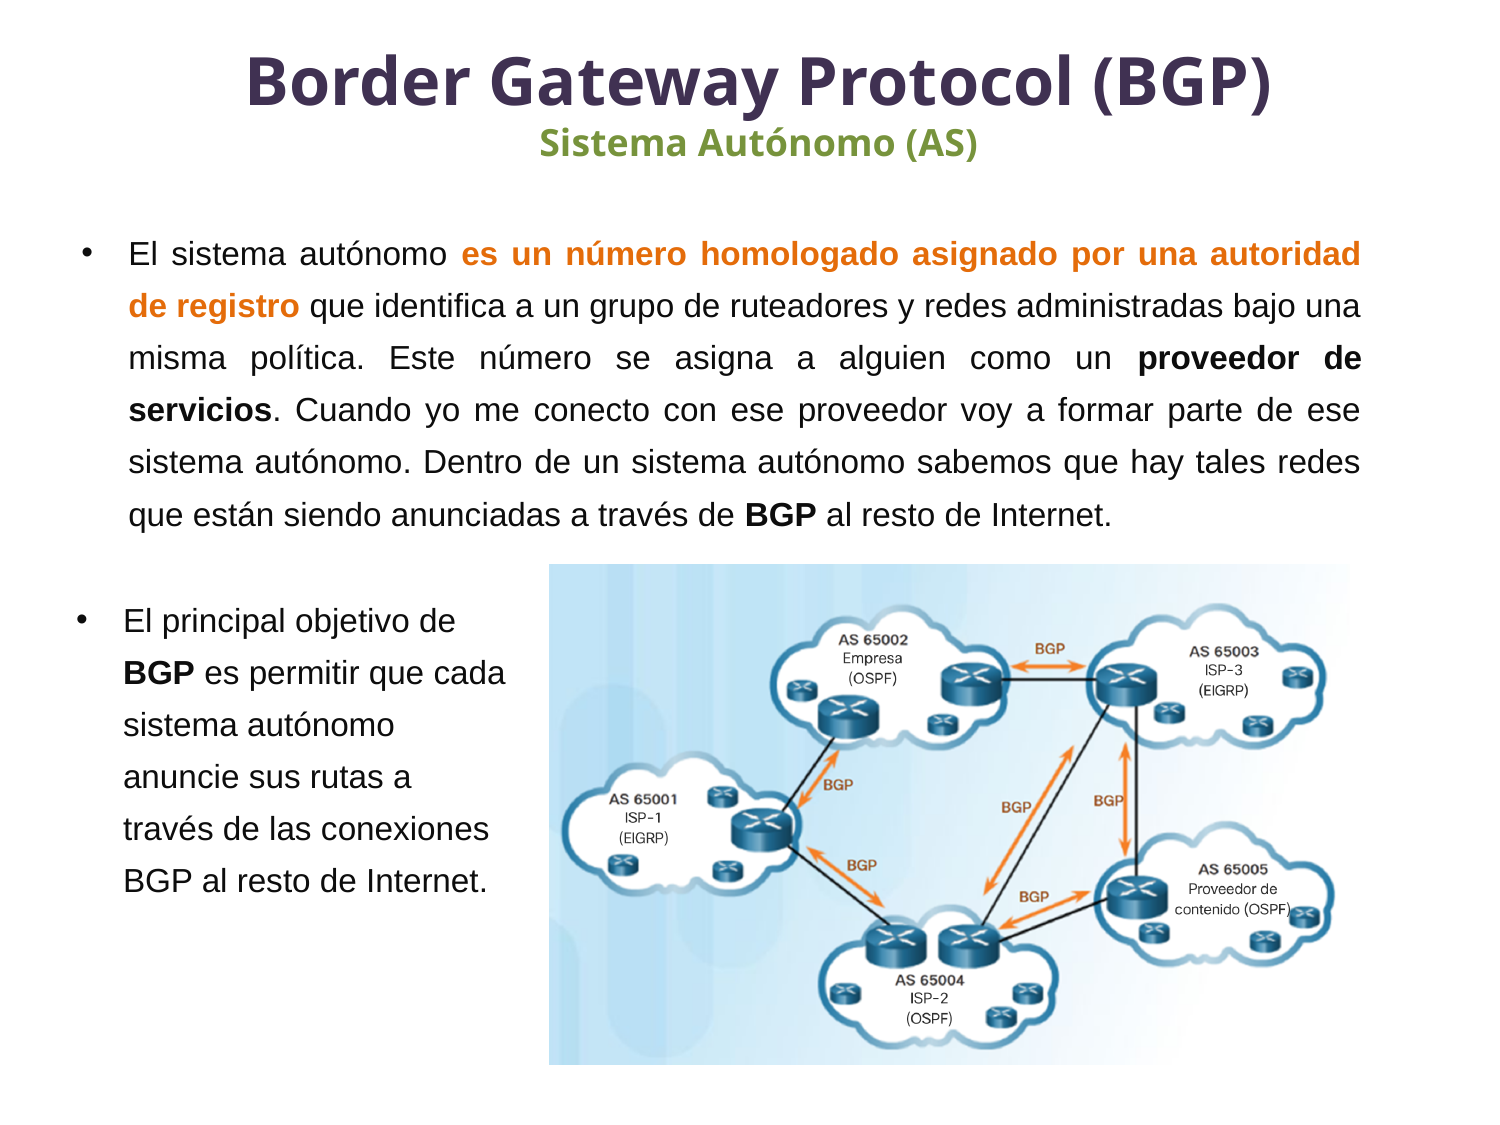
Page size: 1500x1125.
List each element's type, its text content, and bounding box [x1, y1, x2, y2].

text_box El sistema autónomo es un número homologado asignado por una autoridad de registro que identifica a un grupo de ruteadores y redes administradas bajo una misma política. Este número se asigna a alguien como un proveedor de servicios. Cuando yo me conecto con ese proveedor voy a formar parte de ese sistema autónomo. Dentro de un sistema autónomo sabemos que hay tales redes que están siendo anunciadas a través de BGP al resto de Internet. [66, 212, 1378, 540]
text_box Border Gateway Protocol (BGP) Sistema Autónomo (AS) [23, 7, 1495, 195]
picture [548, 564, 1350, 1066]
text_box El principal objetivo de BGP es permitir que cada sistema autónomo anuncie sus rutas a través de las conexiones BGP al resto de Internet. [61, 579, 526, 959]
